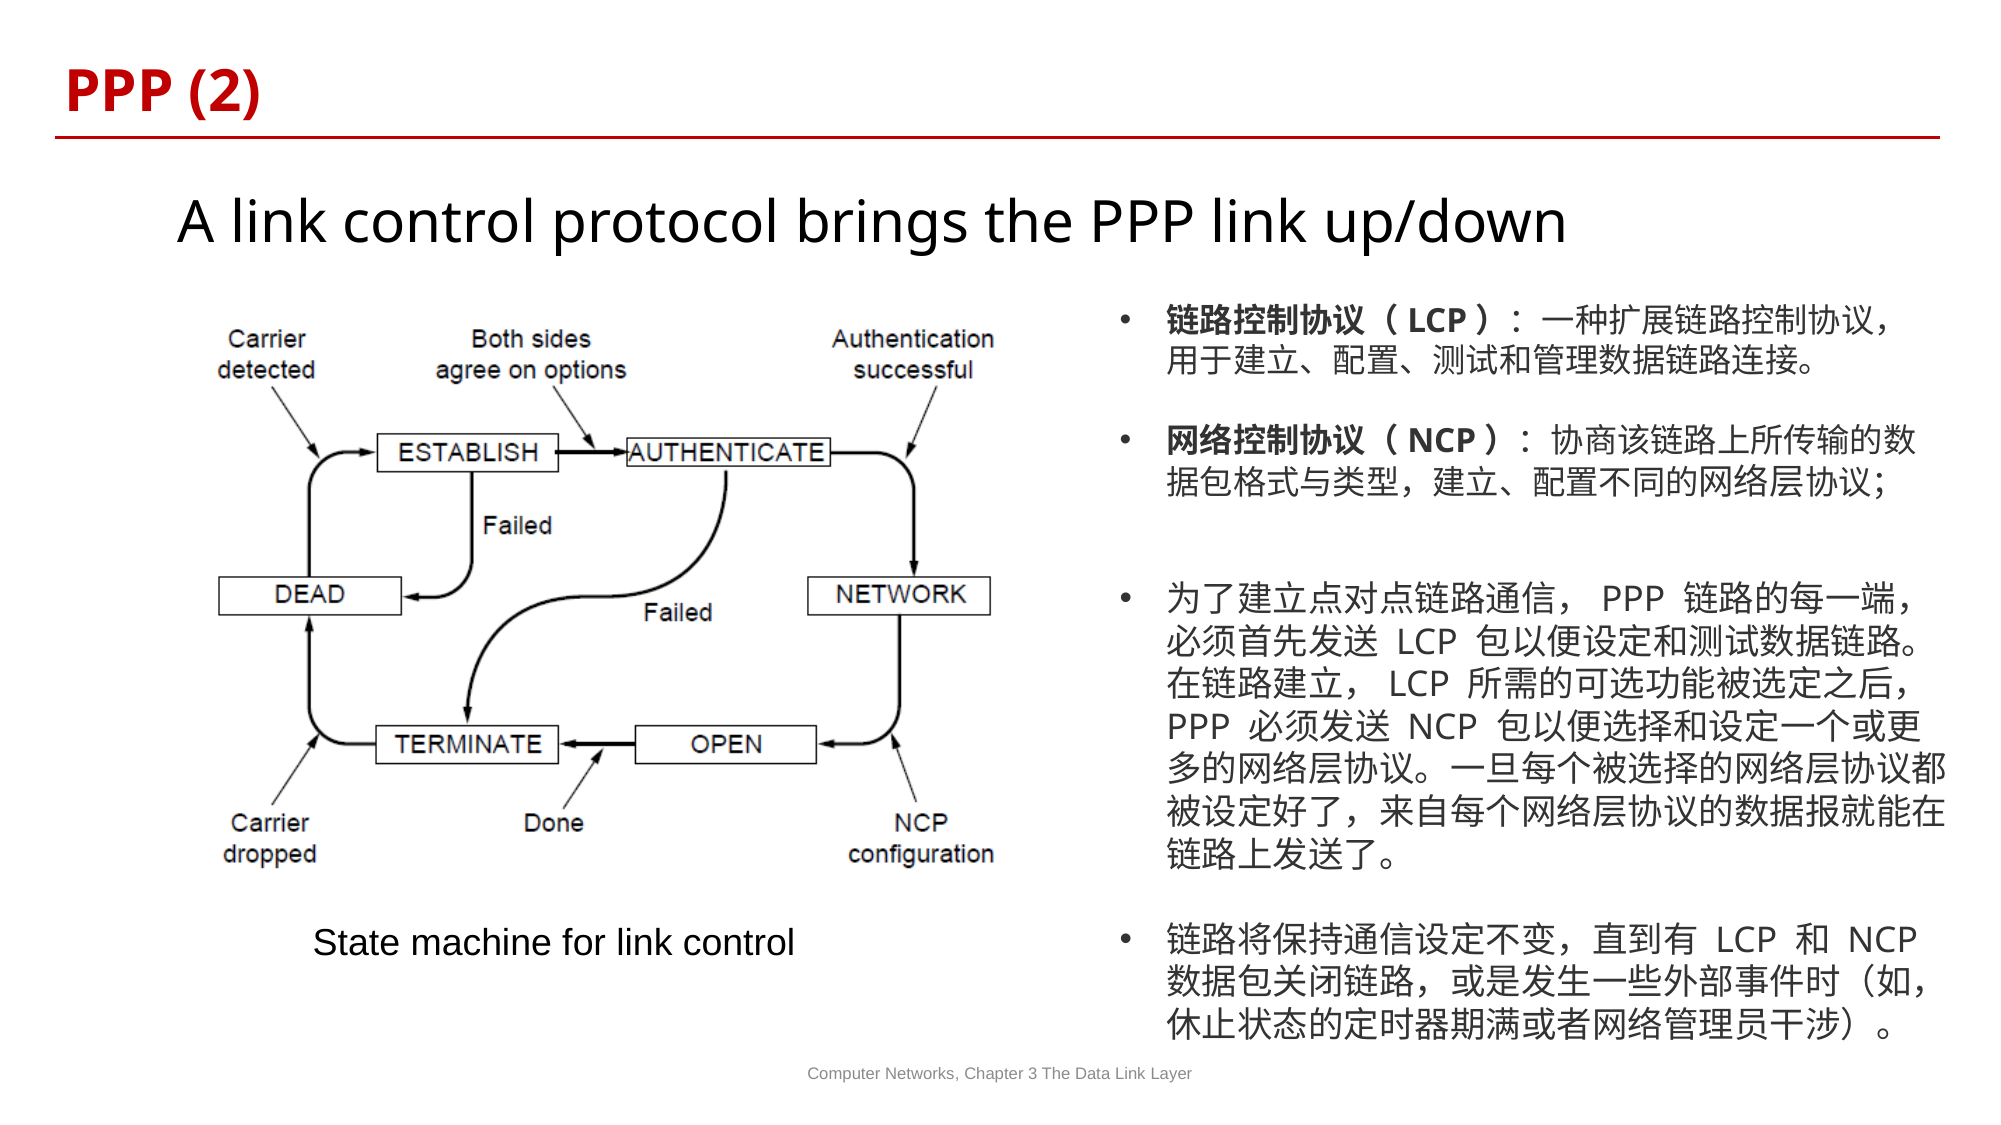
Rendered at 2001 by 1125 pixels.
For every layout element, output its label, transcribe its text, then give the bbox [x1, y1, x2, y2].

text_box State machine for link control [297, 910, 811, 971]
text_box 链路控制协议（LCP）：一种扩展链路控制协议，用于建立、配置、测试和管理数据链路连接。 网络控制协议（NCP）：协商该链路上所传输的数据包格式与类型，建立、配置不同的网络层协议； [1104, 291, 1941, 509]
list A link control protocol brings the PPP link up/down [162, 184, 1888, 297]
picture [139, 319, 1071, 875]
text_box 为了建立点对点链路通信，PPP 链路的每一端，必须首先发送 LCP 包以便设定和测试数据链路。在链路建立，LCP 所需的可选功能被选定之后，PPP 必须发送 NCP 包以便选择和设定一个或更多的网络层协议。一旦每个被选择的网络层协议都被设定好了，来自每个网络层协议的数据报就能在链路上发送了。 链路将保持通信设定不变，直到有 LCP 和 NCP 数据包关闭链路，或是发生一些外部事件时（如，休止状态的定时器期满或者网络管理员干涉）。 [1104, 569, 1972, 1052]
footer Computer Networks, Chapter 3 The Data Link Layer [662, 1042, 1338, 1103]
text_box PPP (2) [49, 45, 1972, 130]
